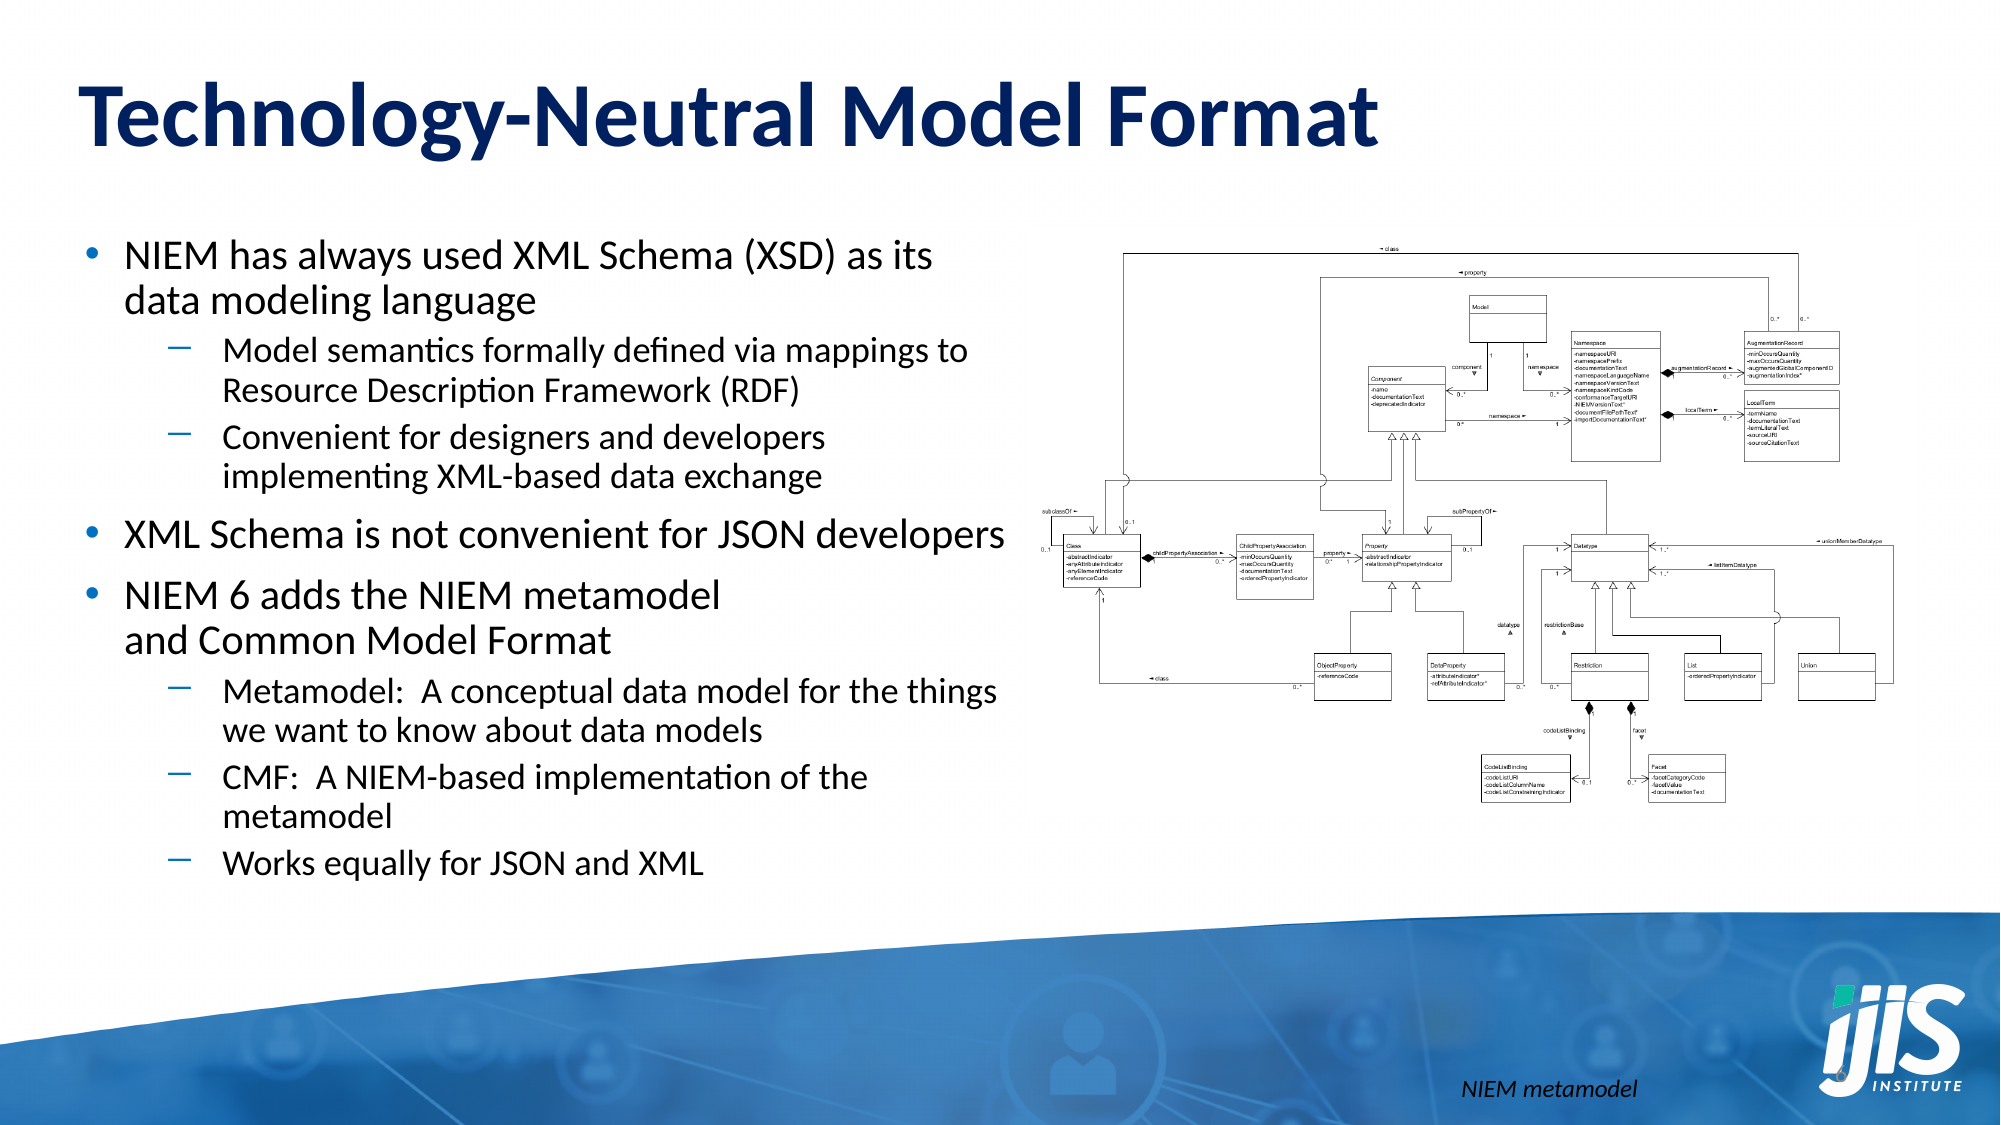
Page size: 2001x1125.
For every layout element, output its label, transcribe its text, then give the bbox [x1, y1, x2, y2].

list NIEM has always used XML Schema (XSD) as its data modeling language Model semantics formally defined via mappings to Resource Description Framework (RDF) Convenient for designers and developers implementing XML-based data exchange XML Schema is not convenient for JSON developers NIEM 6 adds the NIEM metamodel and Common Model Format Metamodel: A conceptual data model for the things we want to know about data models CMF: A NIEM-based implementation of the metamodel Works equally for JSON and XML [69, 224, 1028, 897]
text_box NIEM metamodel [1446, 1065, 1654, 1110]
title Technology-Neutral Model Format [63, 45, 1863, 188]
slide_number 6 [1412, 1042, 1863, 1103]
picture [0, 0, 2000, 1125]
